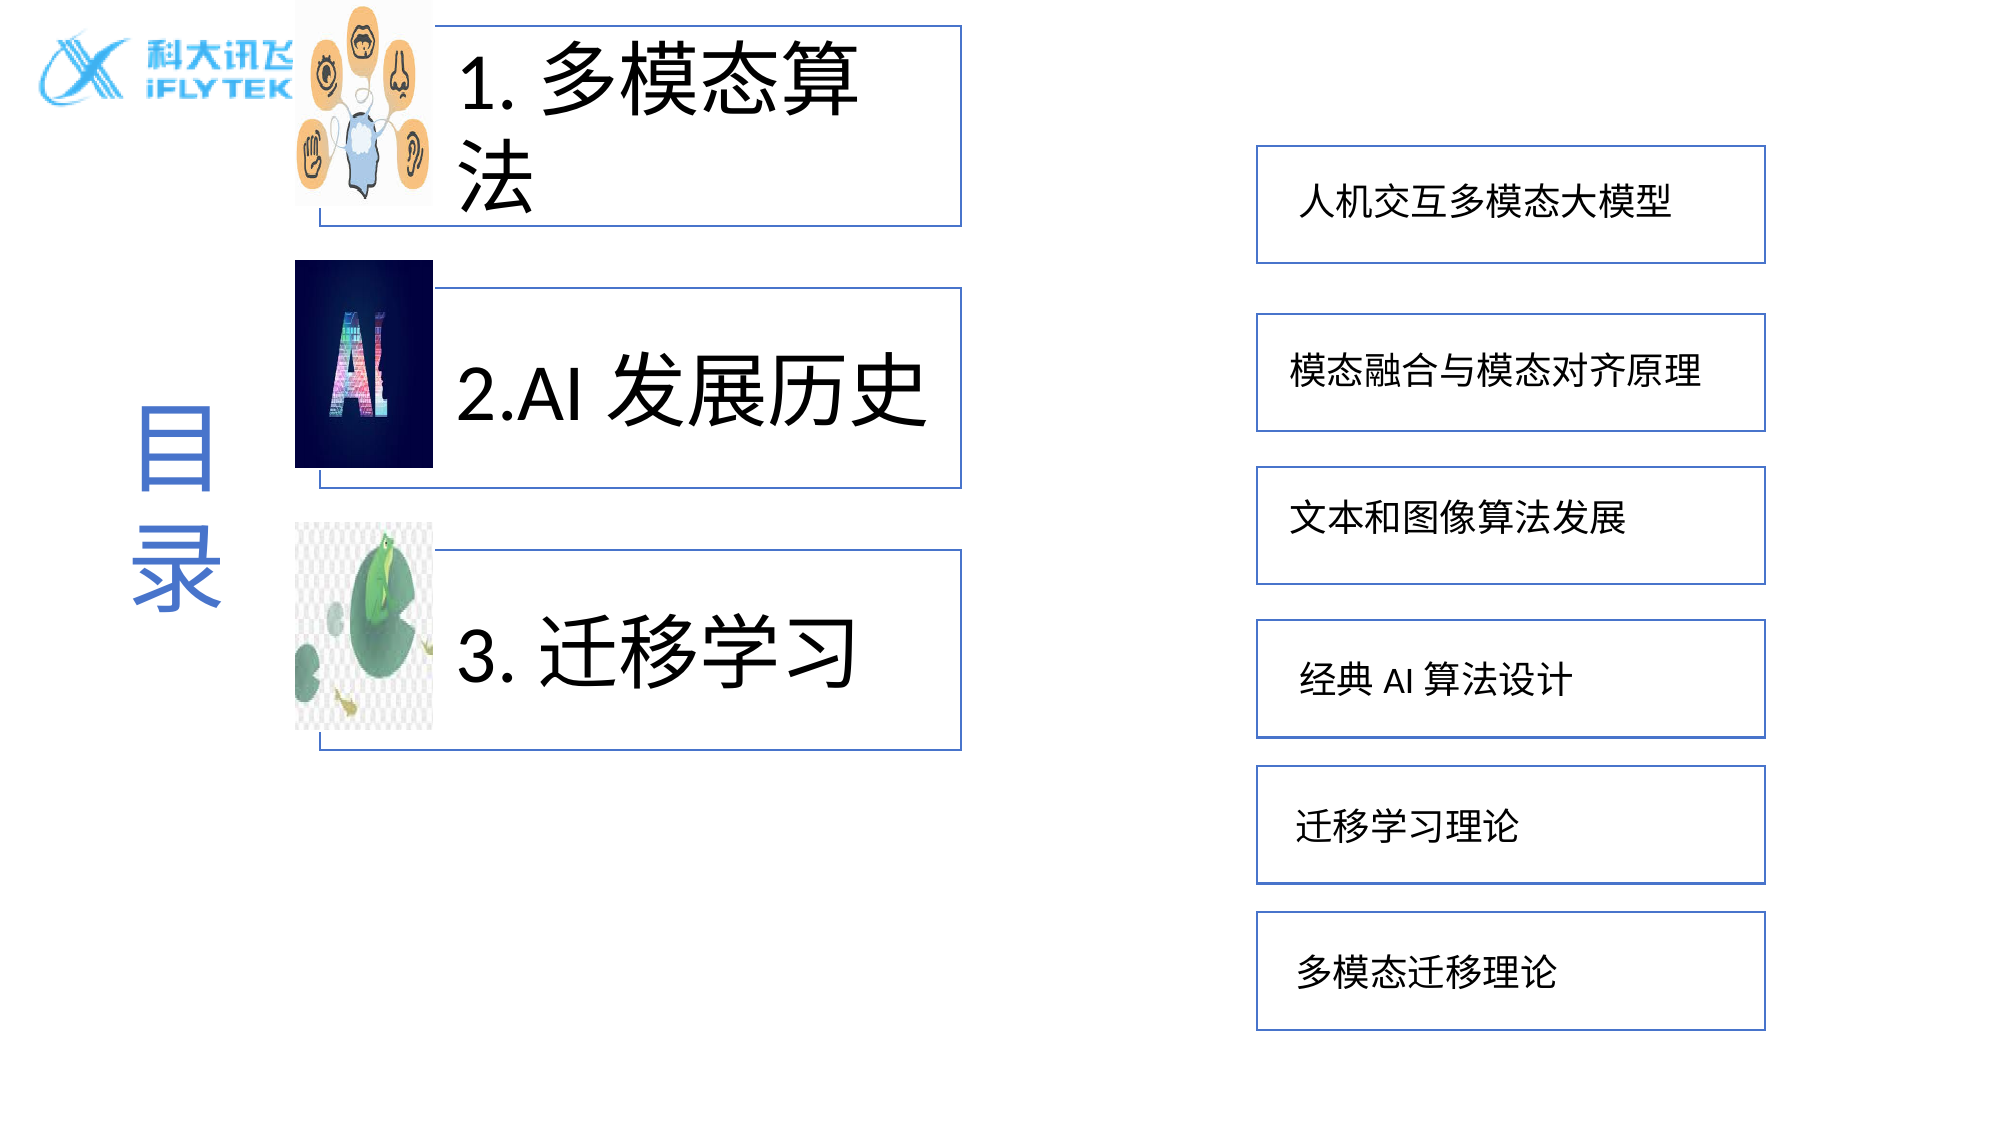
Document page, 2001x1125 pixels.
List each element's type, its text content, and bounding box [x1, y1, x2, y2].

text_box [1256, 911, 1766, 1031]
text_box 经典AI算法设计 [1438, 648, 1739, 717]
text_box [182, 213, 1438, 962]
picture [0, 0, 433, 206]
text_box 迁移学习理论 [1438, 795, 1751, 856]
text_box [1438, 765, 1766, 885]
text_box [1438, 466, 1766, 585]
text_box 文本和图像算法发展 [1438, 486, 1726, 573]
text_box [1438, 313, 1766, 432]
text_box [1438, 619, 1766, 739]
text_box 人机交互多模态大模型 [1283, 170, 1723, 239]
text_box 多模态迁移理论 [1280, 941, 1746, 1002]
text_box 目 录 [111, 377, 182, 748]
text_box 模态融合与模态对齐原理 [1438, 339, 1726, 400]
text_box [1256, 145, 1766, 264]
